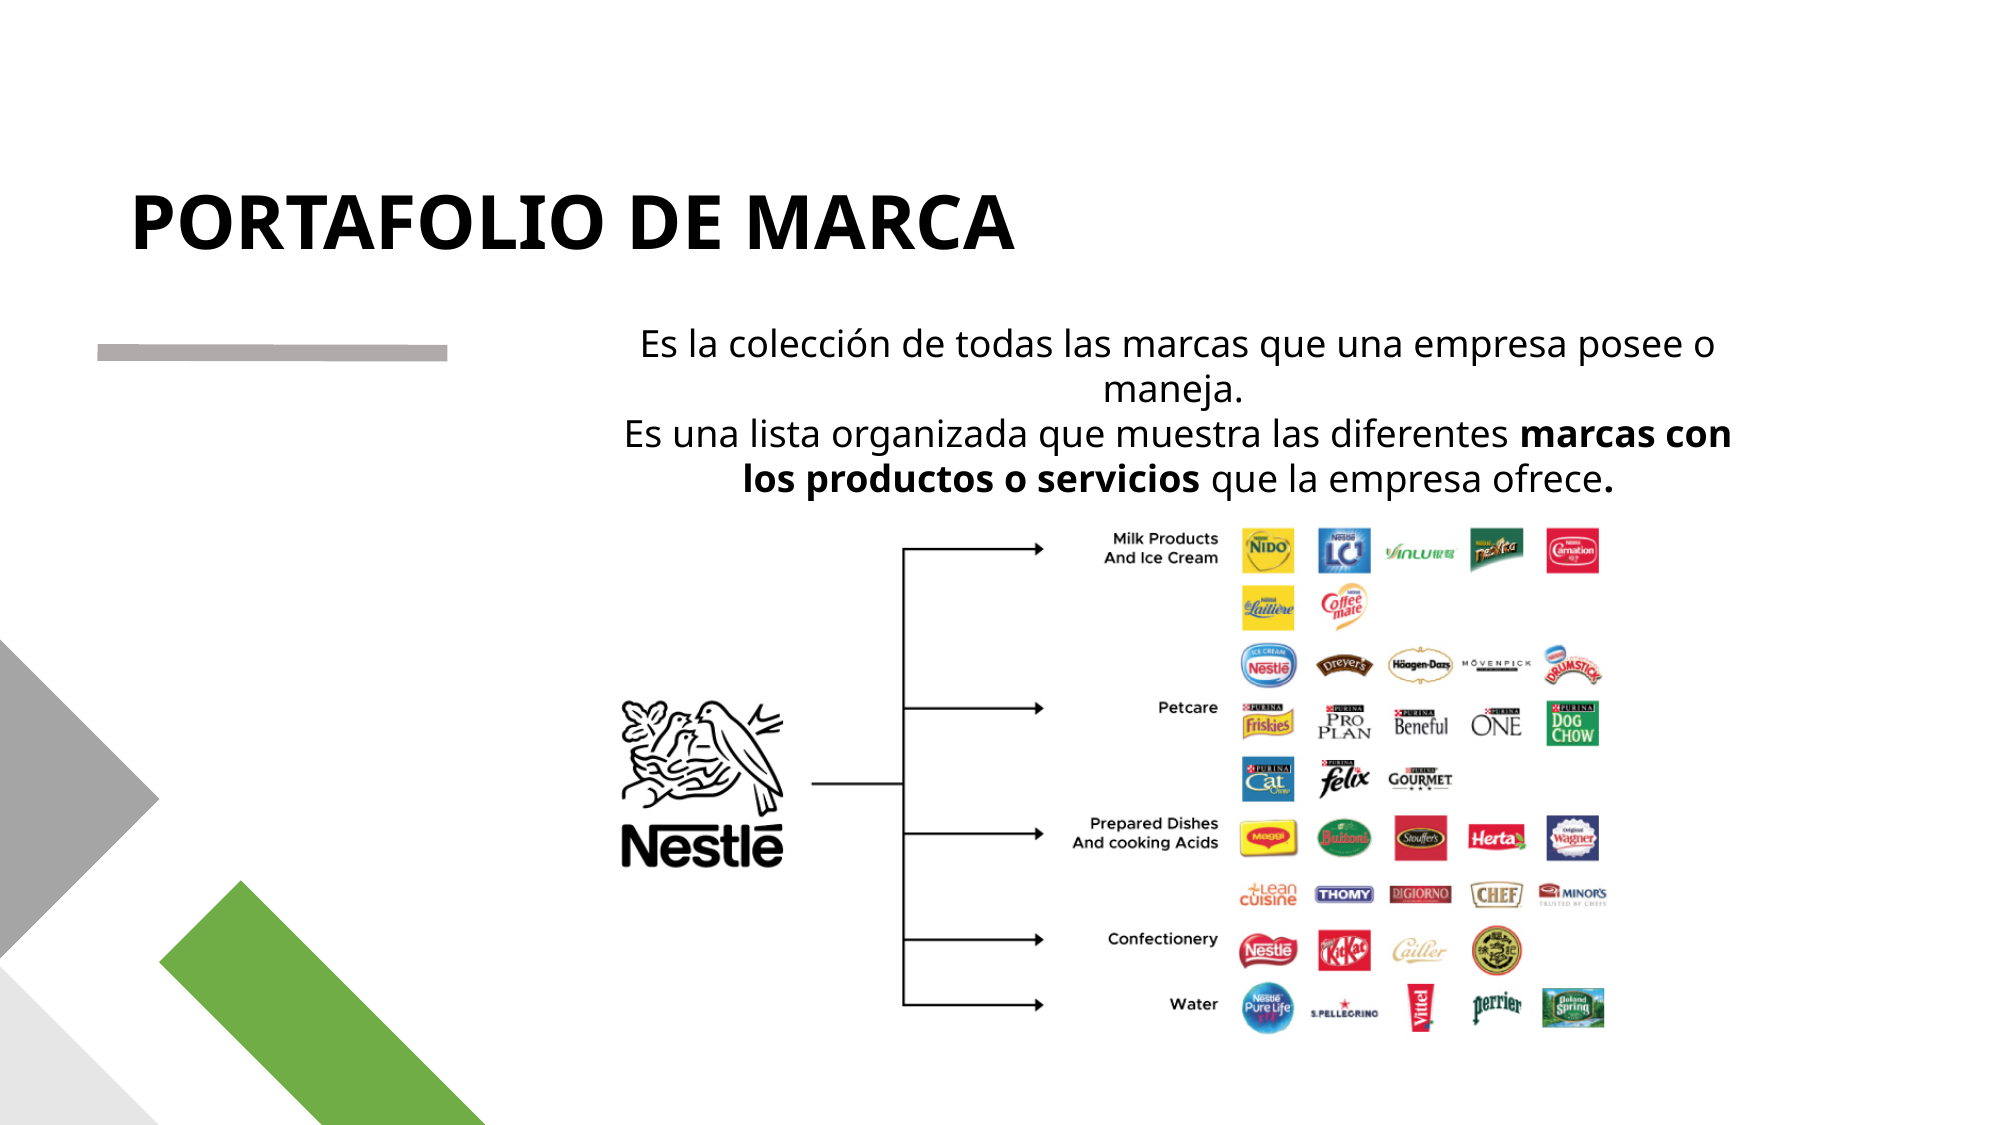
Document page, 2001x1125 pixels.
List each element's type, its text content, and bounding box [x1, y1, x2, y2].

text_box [0, 639, 486, 1125]
text_box Es la colección de todas las marcas que una empresa posee o maneja. Es una lista organizada que muestra las diferentes marcas con los productos o servicios que la empresa ofrece. [581, 313, 1775, 508]
picture [552, 517, 1617, 1050]
text_box PORTAFOLIO DE MARCA [114, 166, 1439, 248]
